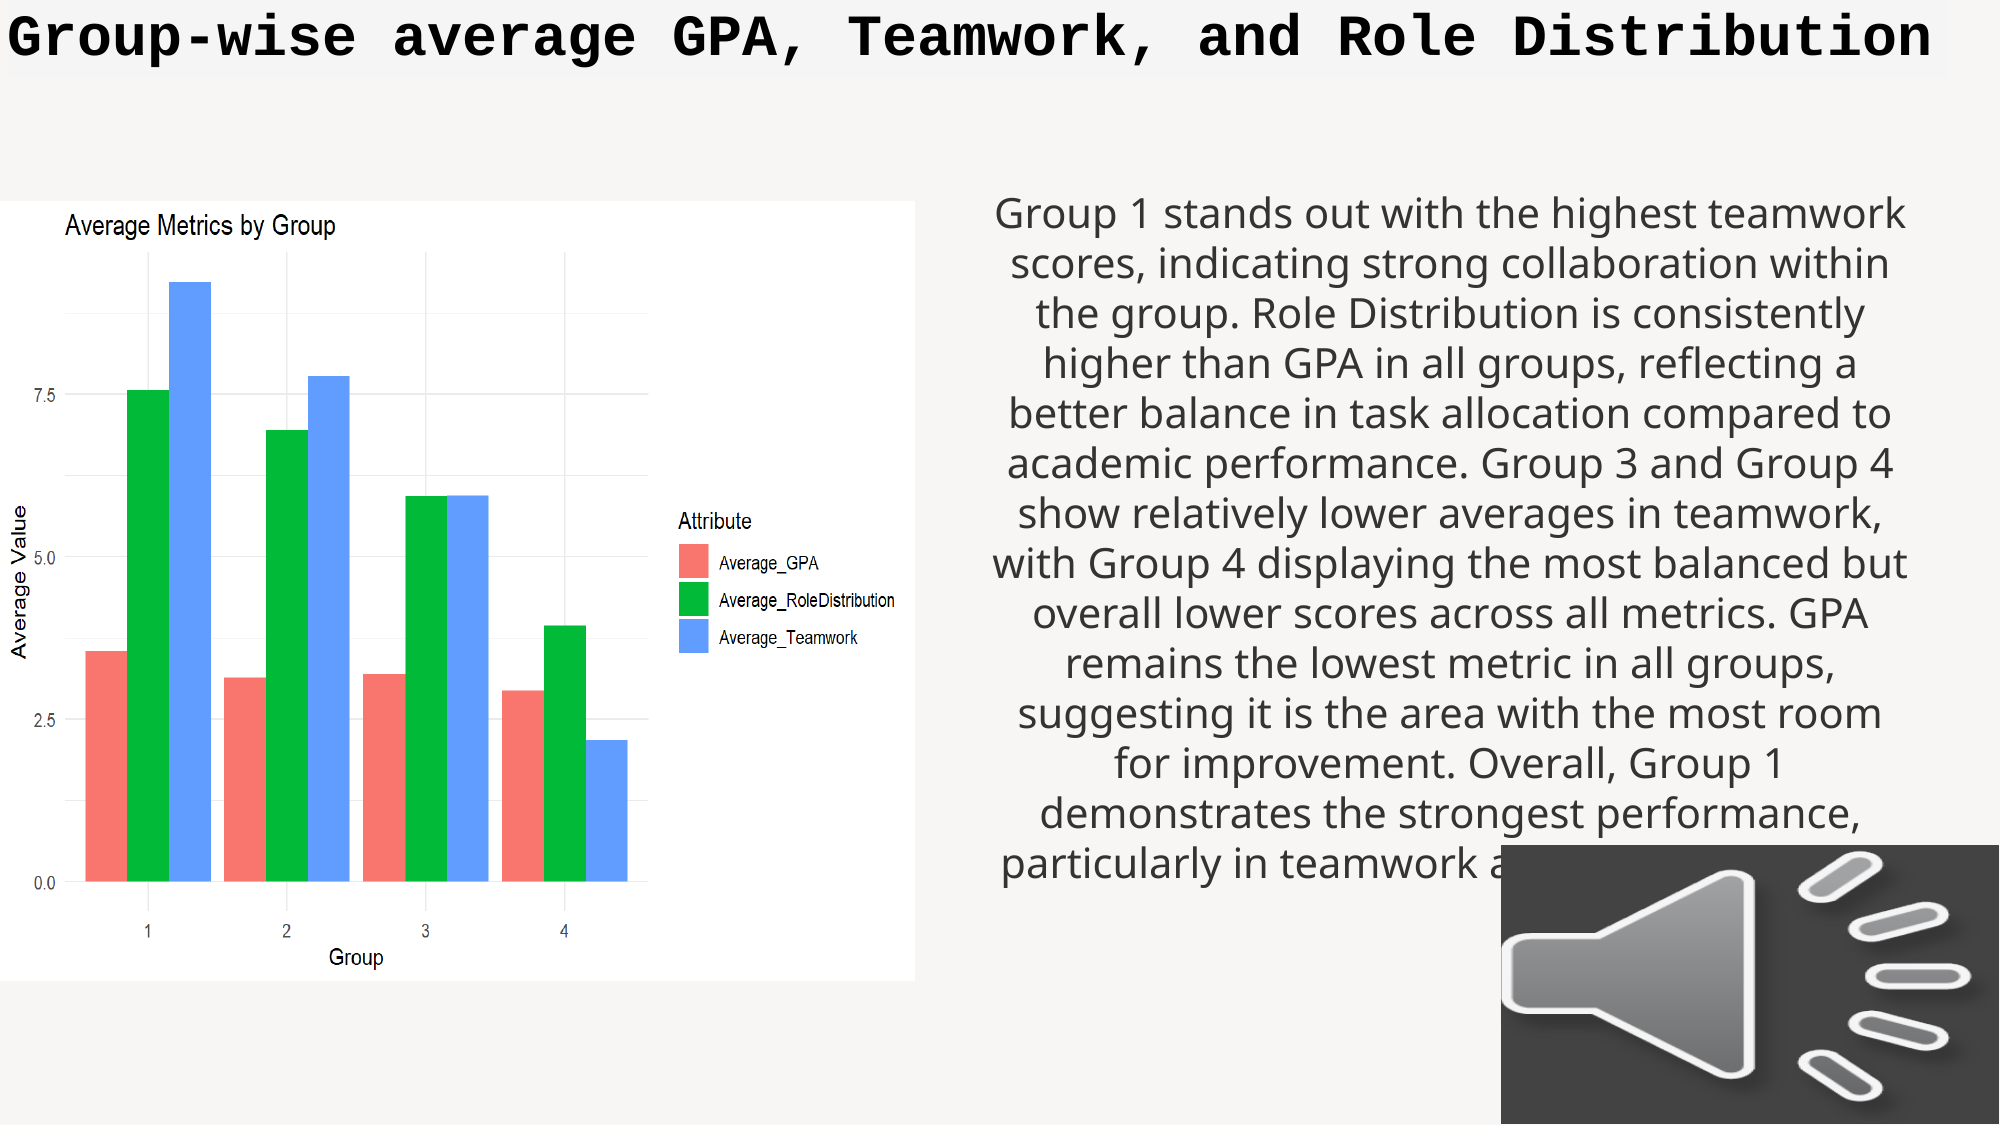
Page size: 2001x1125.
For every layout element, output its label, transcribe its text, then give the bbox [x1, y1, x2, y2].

text_box Group-wise average GPA, Teamwork, and Role Distribution [7, 0, 1948, 78]
picture [1499, 843, 2000, 1125]
picture [0, 201, 915, 981]
text_box Group 1 stands out with the highest teamwork scores, indicating strong collaboration within the group. Role Distribution is consistently higher than GPA in all groups, reflecting a better balance in task allocation compared to academic performance. Group 3 and Group 4 show relatively lower averages in teamwork, with Group 4 displaying the most balanced but overall lower scores across all metrics. GPA remains the lowest metric in all groups, suggesting it is the area with the most room for improvement. Overall, Group 1 demonstrates the strongest performance, particularly in teamwork and role distribution. [977, 179, 1924, 895]
